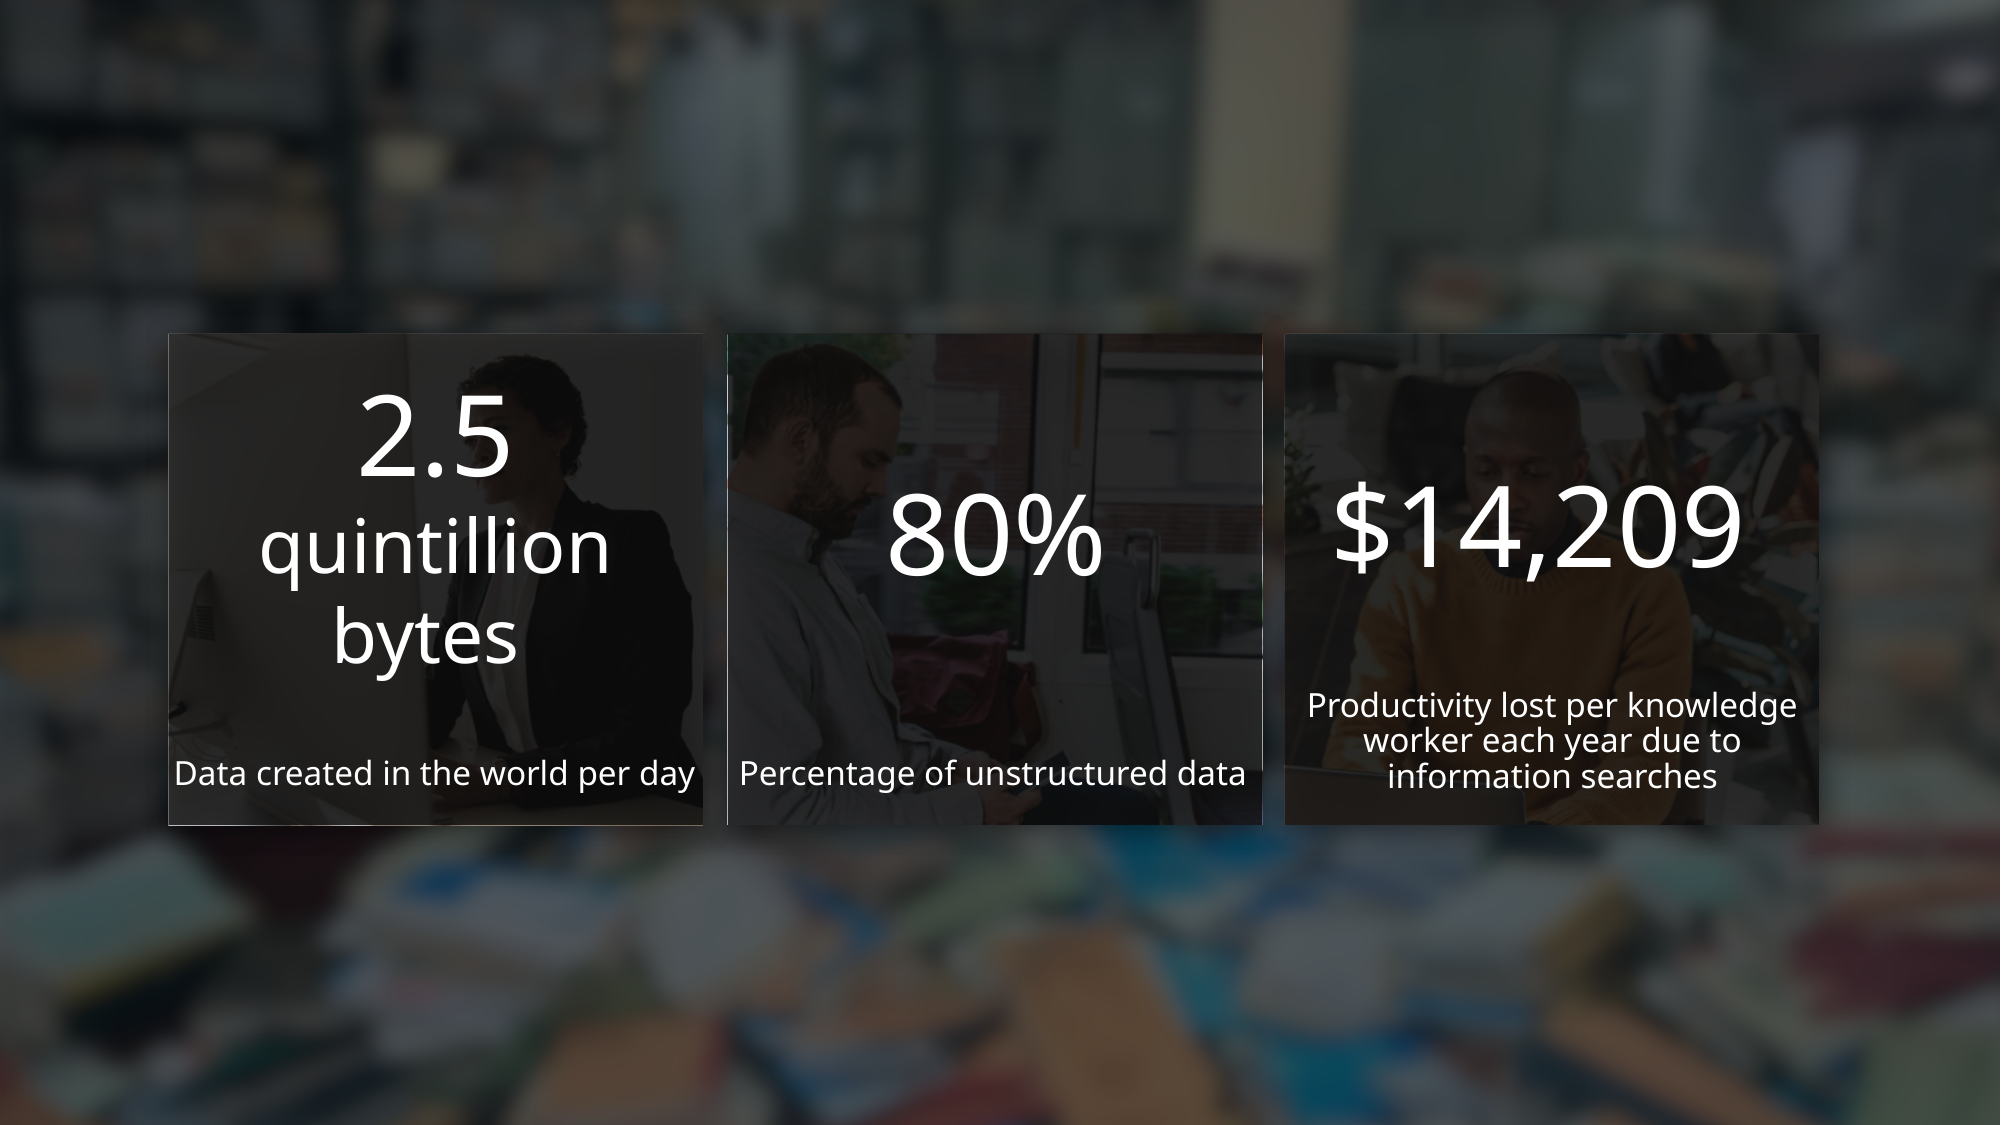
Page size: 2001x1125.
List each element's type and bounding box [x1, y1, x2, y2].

text_box [723, 333, 1264, 826]
text_box [1284, 333, 1821, 852]
picture [0, 0, 2000, 1125]
text_box [168, 333, 704, 826]
